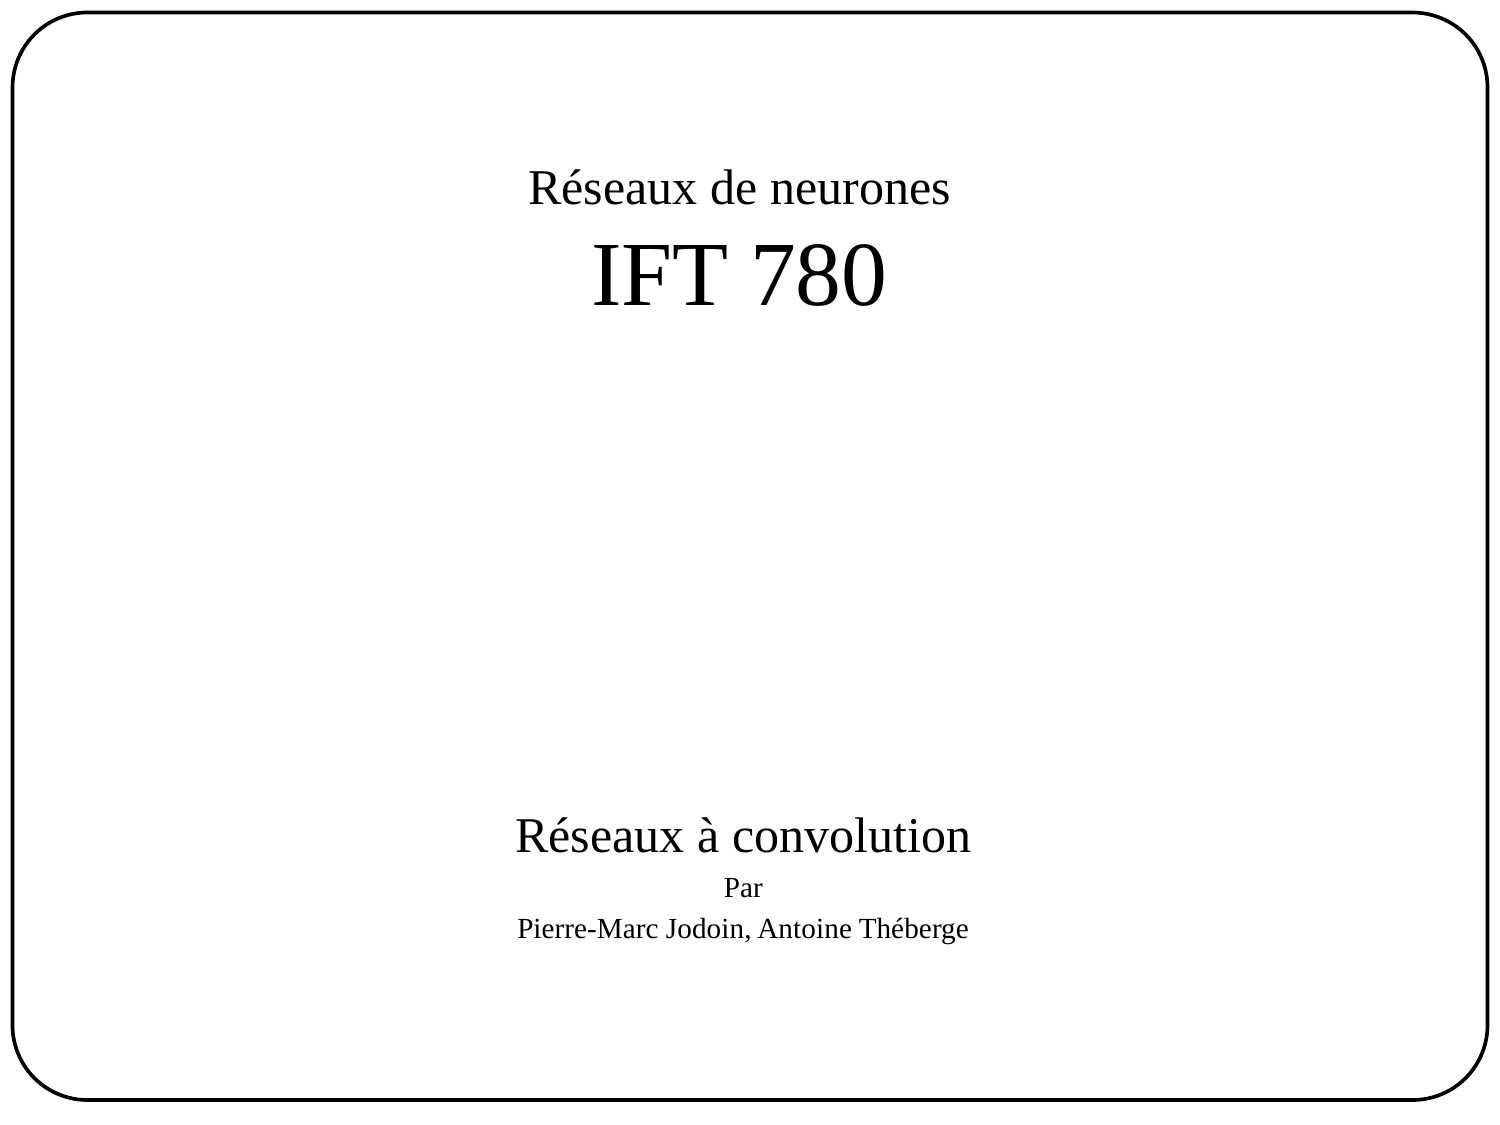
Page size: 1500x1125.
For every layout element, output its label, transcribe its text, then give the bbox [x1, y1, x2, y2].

title Réseaux de neurones IFT 780 [102, 145, 1378, 334]
subtitle Réseaux à convolution Par Pierre-Marc Jodoin, Antoine Théberge [218, 794, 1269, 1083]
